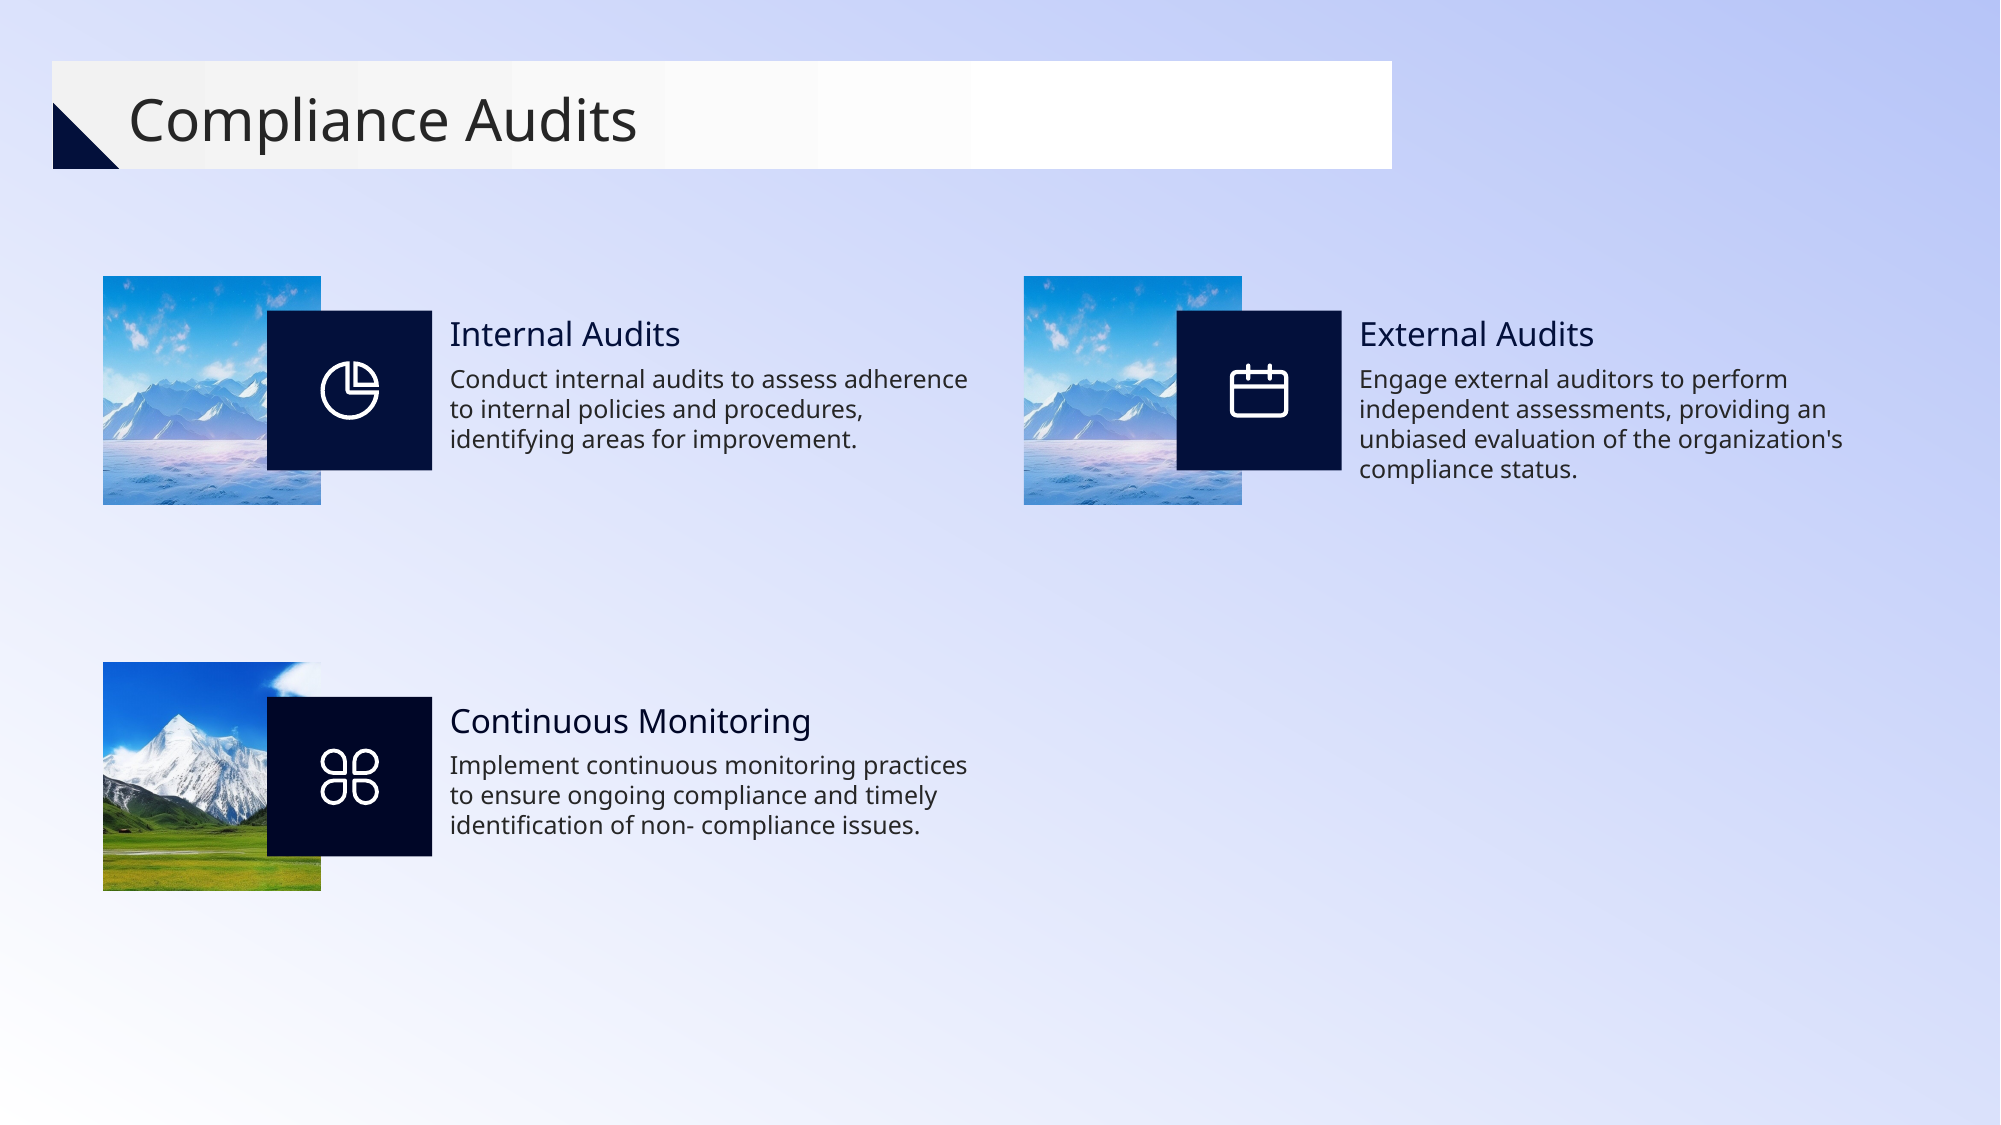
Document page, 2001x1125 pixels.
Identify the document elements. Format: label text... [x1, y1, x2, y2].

text_box [352, 778, 379, 806]
text_box [0, 0, 2000, 1125]
text_box [53, 102, 120, 169]
text_box [321, 310, 433, 471]
text_box [321, 778, 347, 806]
picture [102, 662, 321, 891]
text_box Internal Audits [449, 244, 987, 354]
text_box [321, 361, 379, 420]
text_box Conduct internal audits to assess adherence to internal policies and procedures, identifying areas for improvement. [449, 363, 987, 579]
text_box Compliance Audits [128, 79, 1879, 157]
text_box Continuous Monitoring [449, 631, 987, 740]
text_box [1242, 310, 1342, 471]
text_box Implement continuous monitoring practices to ensure ongoing compliance and timely identification of non- compliance issues. [449, 749, 987, 965]
text_box [321, 696, 433, 857]
picture [102, 276, 321, 505]
text_box Engage external auditors to perform independent assessments, providing an unbiased evaluation of the organization's compliance status. [1359, 363, 1896, 579]
text_box [1242, 363, 1289, 418]
picture [1023, 276, 1242, 505]
text_box [352, 748, 379, 775]
text_box [51, 61, 1393, 169]
text_box External Audits [1359, 244, 1896, 354]
text_box [321, 748, 347, 775]
